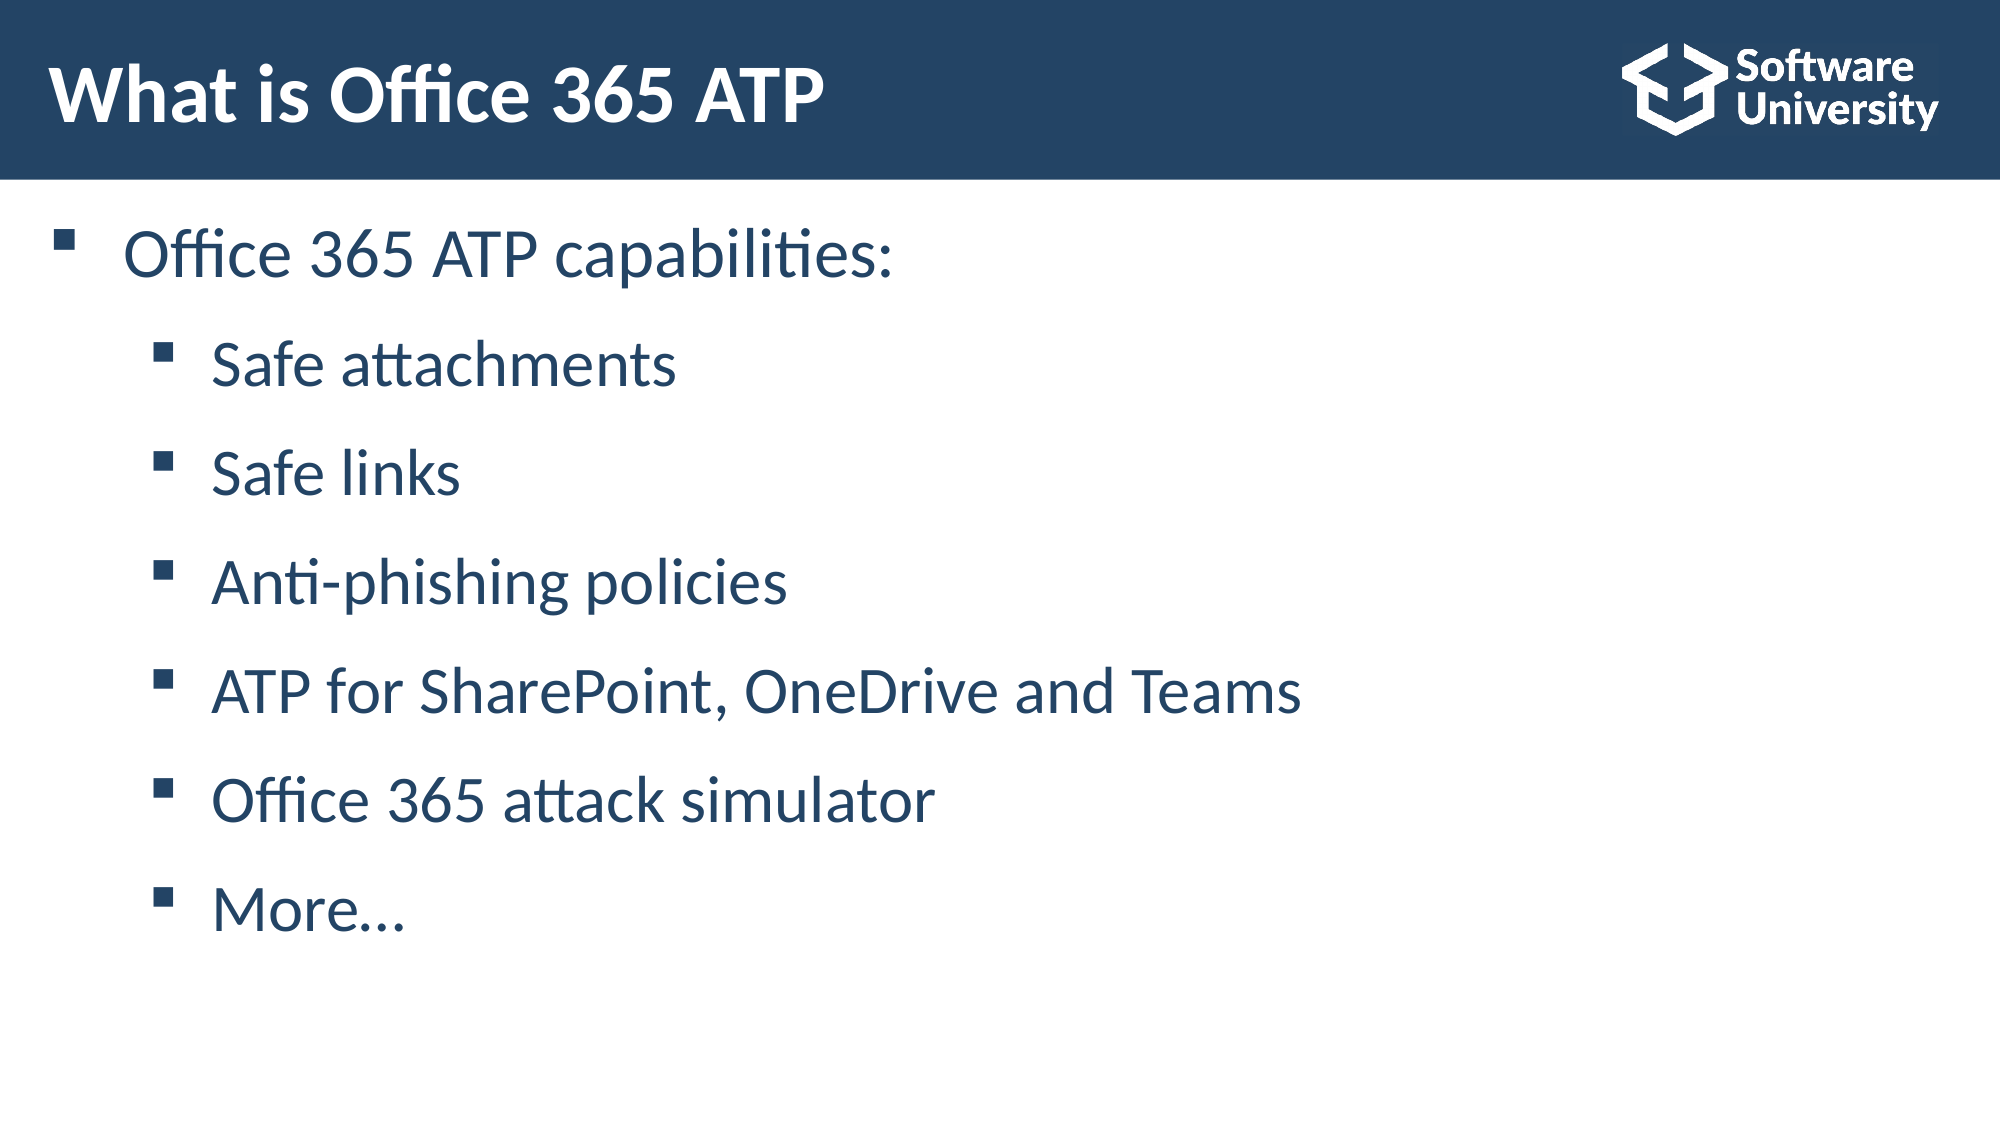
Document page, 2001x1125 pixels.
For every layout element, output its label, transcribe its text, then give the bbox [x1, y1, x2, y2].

list Office 365 ATP capabilities: Safe attachments Safe links Anti-phishing policies ATP for SharePoint, OneDrive and Teams Office 365 attack simulator More… [31, 196, 1970, 1050]
picture [1622, 43, 1939, 136]
title What is Office 365 ATP [31, 16, 1591, 162]
